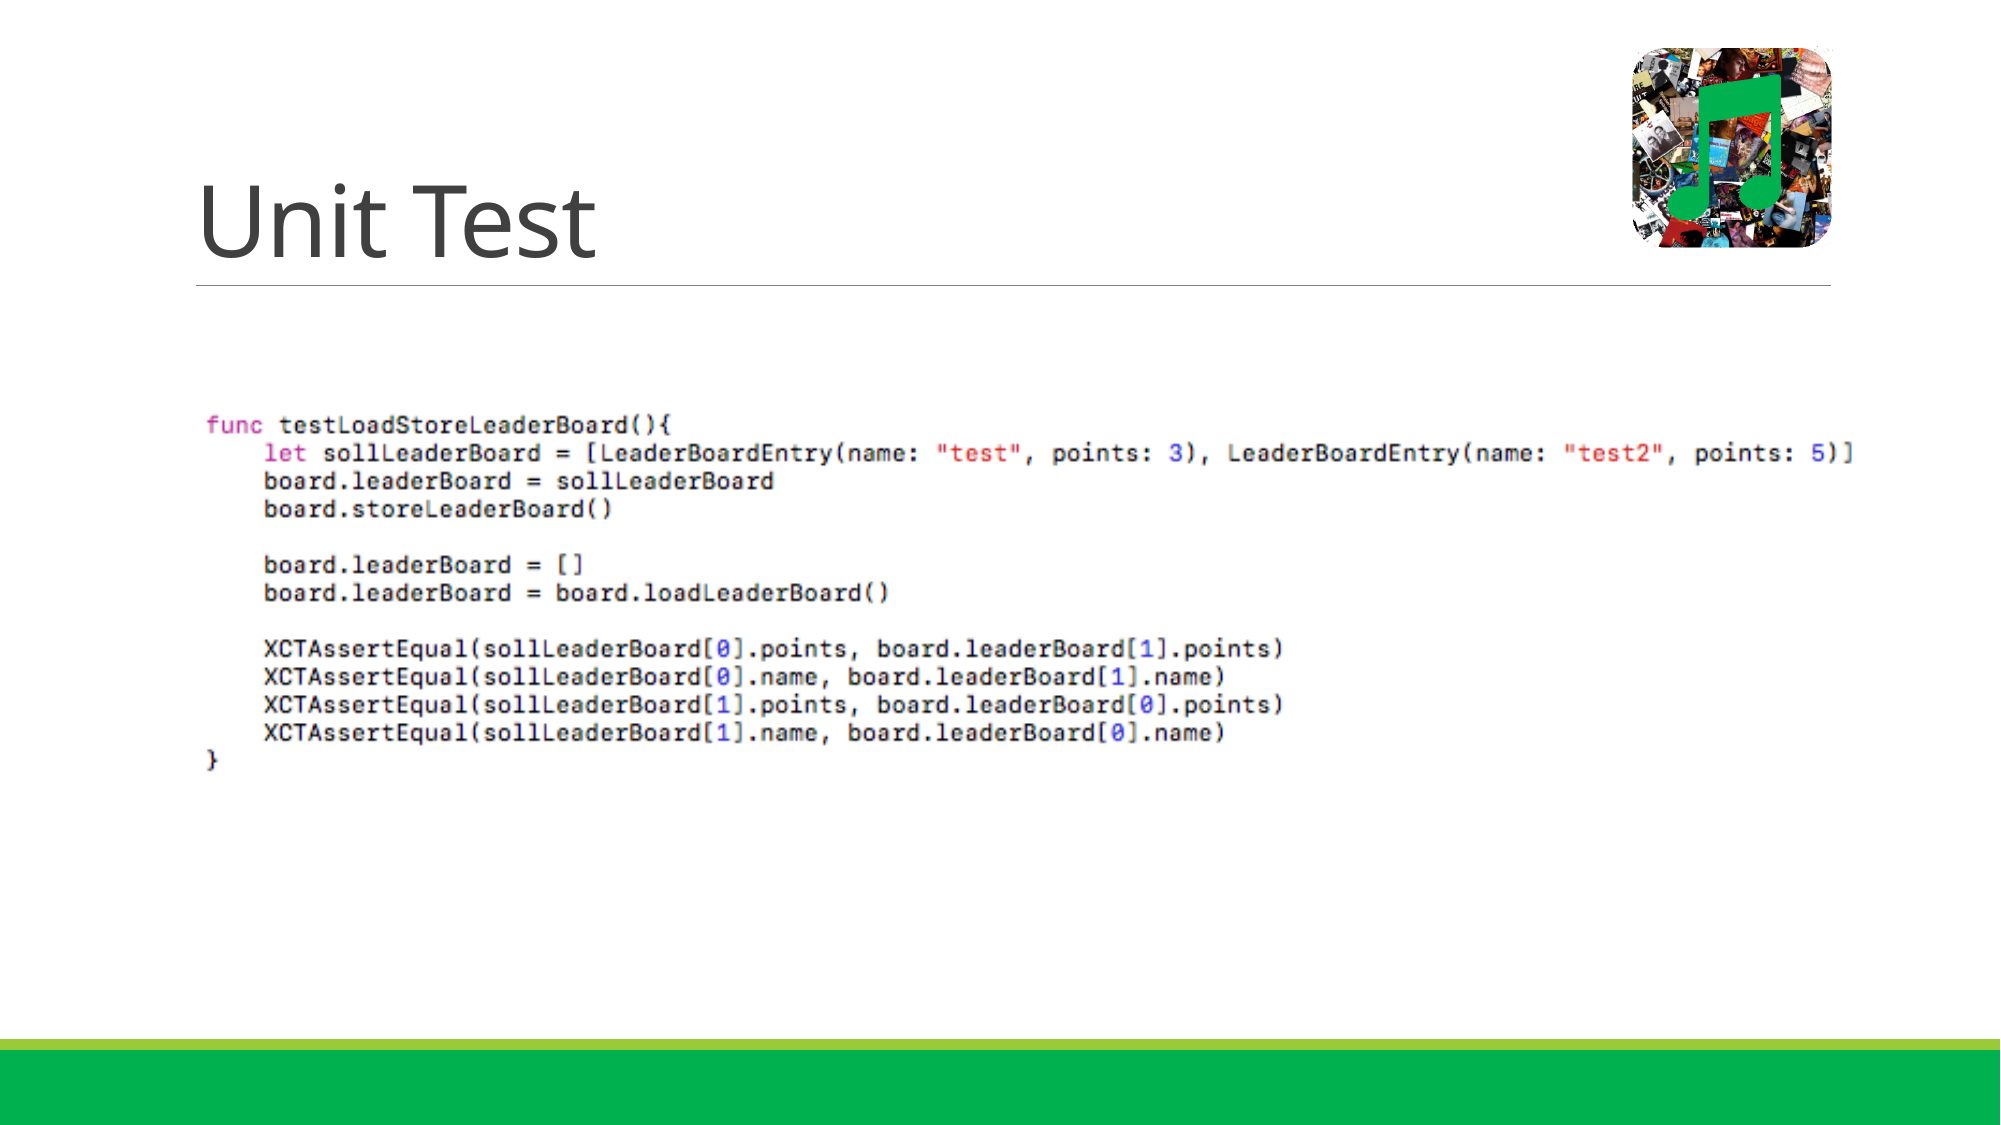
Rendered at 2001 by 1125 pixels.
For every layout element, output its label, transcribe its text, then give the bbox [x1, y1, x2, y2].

title Unit Test [180, 47, 1830, 285]
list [179, 380, 1896, 794]
picture [1631, 46, 1833, 249]
